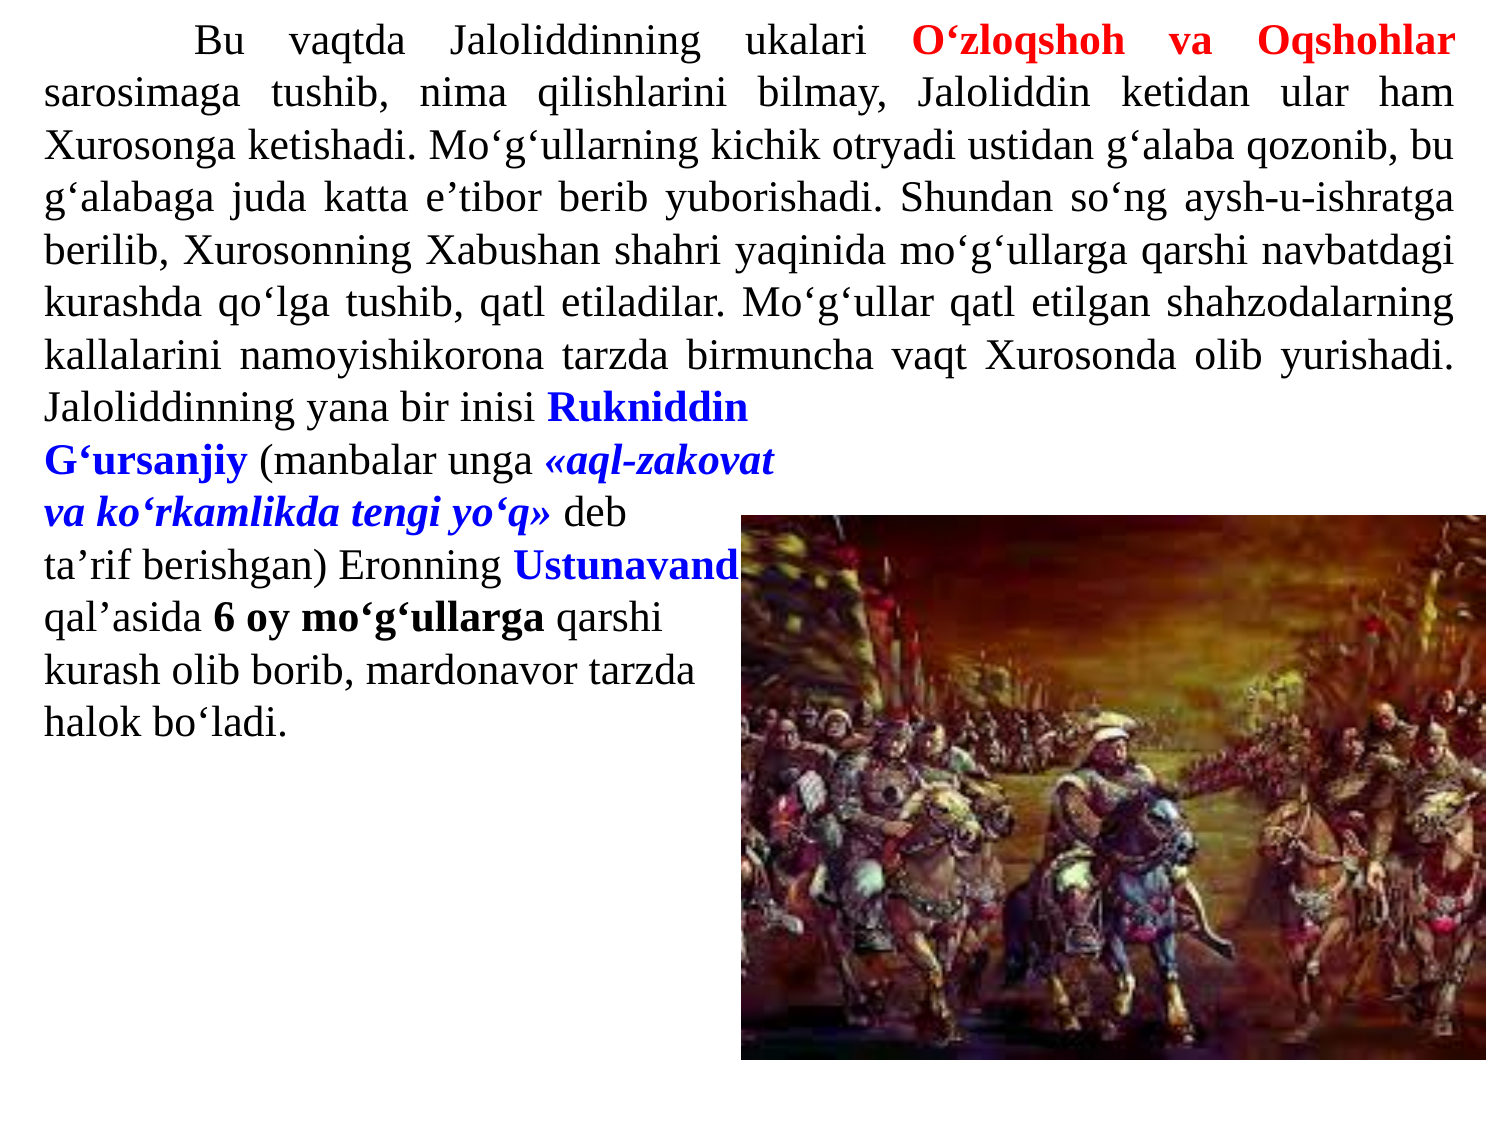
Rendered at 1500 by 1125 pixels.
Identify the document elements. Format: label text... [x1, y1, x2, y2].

text_box Bu vaqtda Jaloliddinning ukalari O‘zloqshoh va Oqshohlar sarosimaga tushib, nima qilishlarini bilmay, Jaloliddin ketidan ular ham Xurosonga ketishadi. Mo‘g‘ullarning kichik otryadi ustidan g‘alaba qozonib, bu g‘alabaga juda katta e’tibor berib yuborishadi. Shundan so‘ng aysh-u-ishratga berilib, Xurosonning Xabushan shahri yaqinida mo‘g‘ullarga qarshi navbatdagi kurashda qo‘lga tushib, qatl etiladilar. Mo‘g‘ullar qatl etilgan shahzodalarning kallalarini namoyishikorona tarzda birmuncha vaqt Xurosonda olib yurishadi. Jaloliddinning yana bir inisi Rukniddin G‘ursanjiy (manbalar unga «aql-zakovat va ko‘rkamlikda tengi yo‘q» deb ta’rif berishgan) Eronning Ustunavand qal’asida 6 oy mo‘g‘ullarga qarshi kurash olib borib, mardonavor tarzda halok bo‘ladi. [29, 3, 1471, 753]
picture [741, 515, 1486, 1061]
